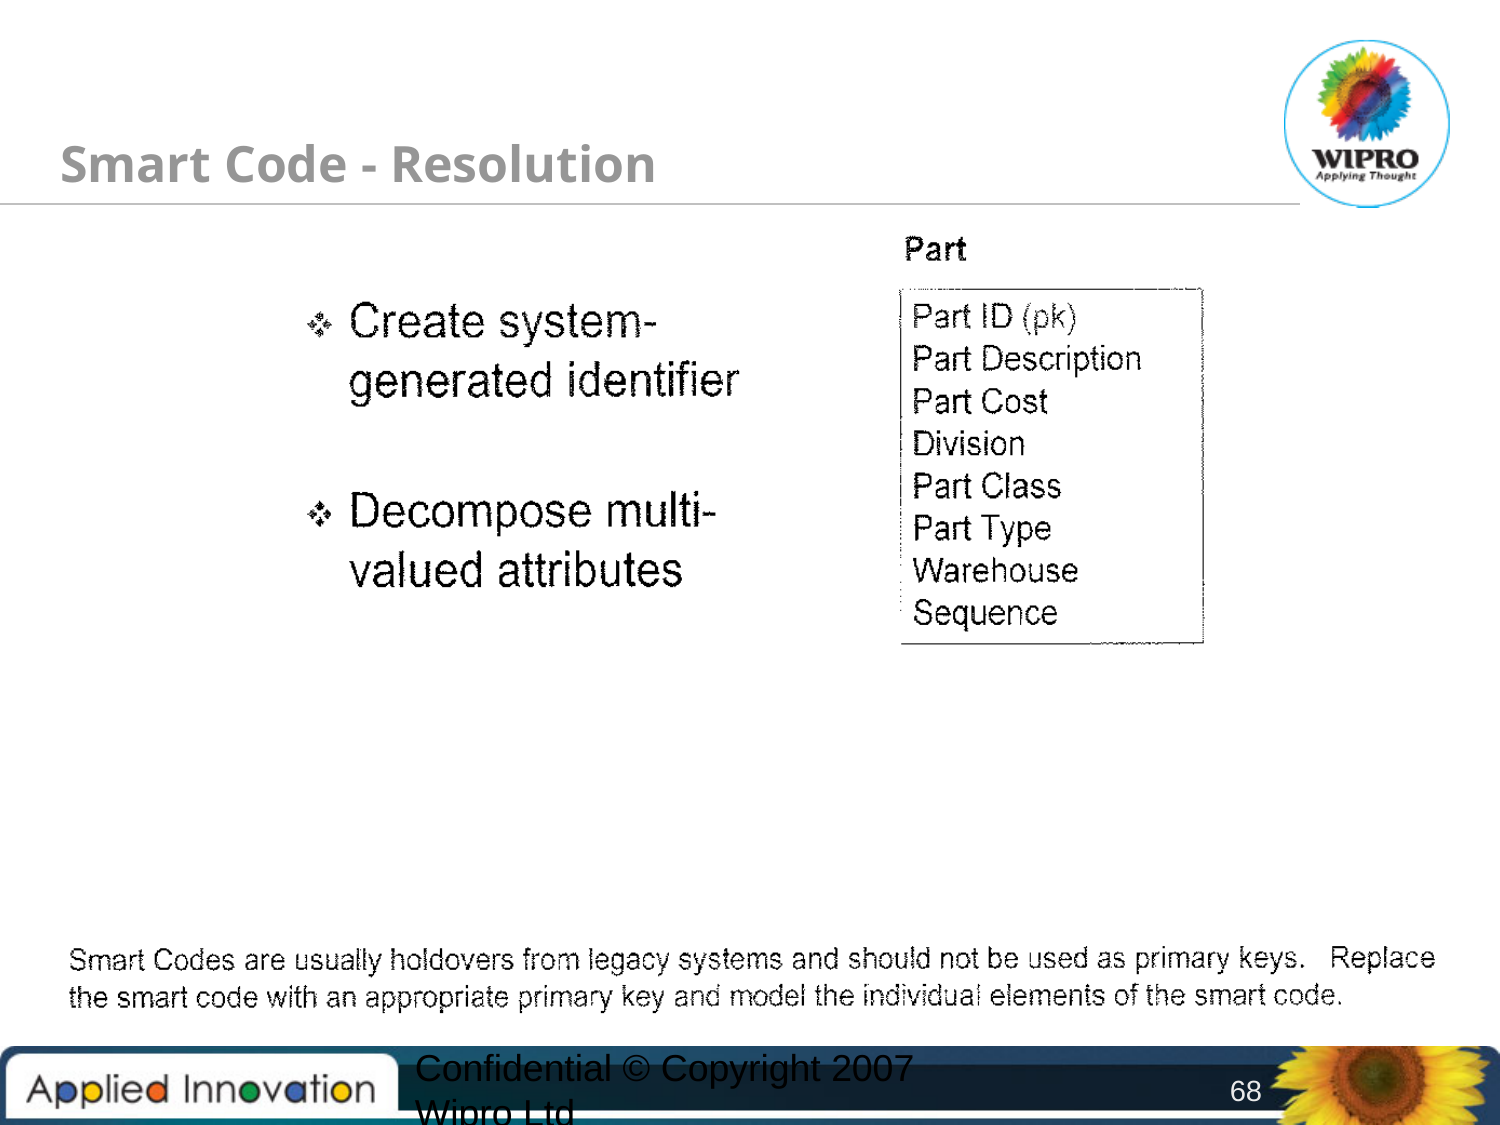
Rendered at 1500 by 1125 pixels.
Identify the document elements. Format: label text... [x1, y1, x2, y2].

picture [1284, 37, 1450, 208]
footer Confidential © Copyright 2007 Wipro Ltd [399, 1057, 975, 1121]
picture [0, 1046, 1500, 1125]
picture [527, 1121, 541, 1125]
picture [49, 212, 1463, 1038]
title Smart Code - Resolution [0, 24, 1300, 200]
